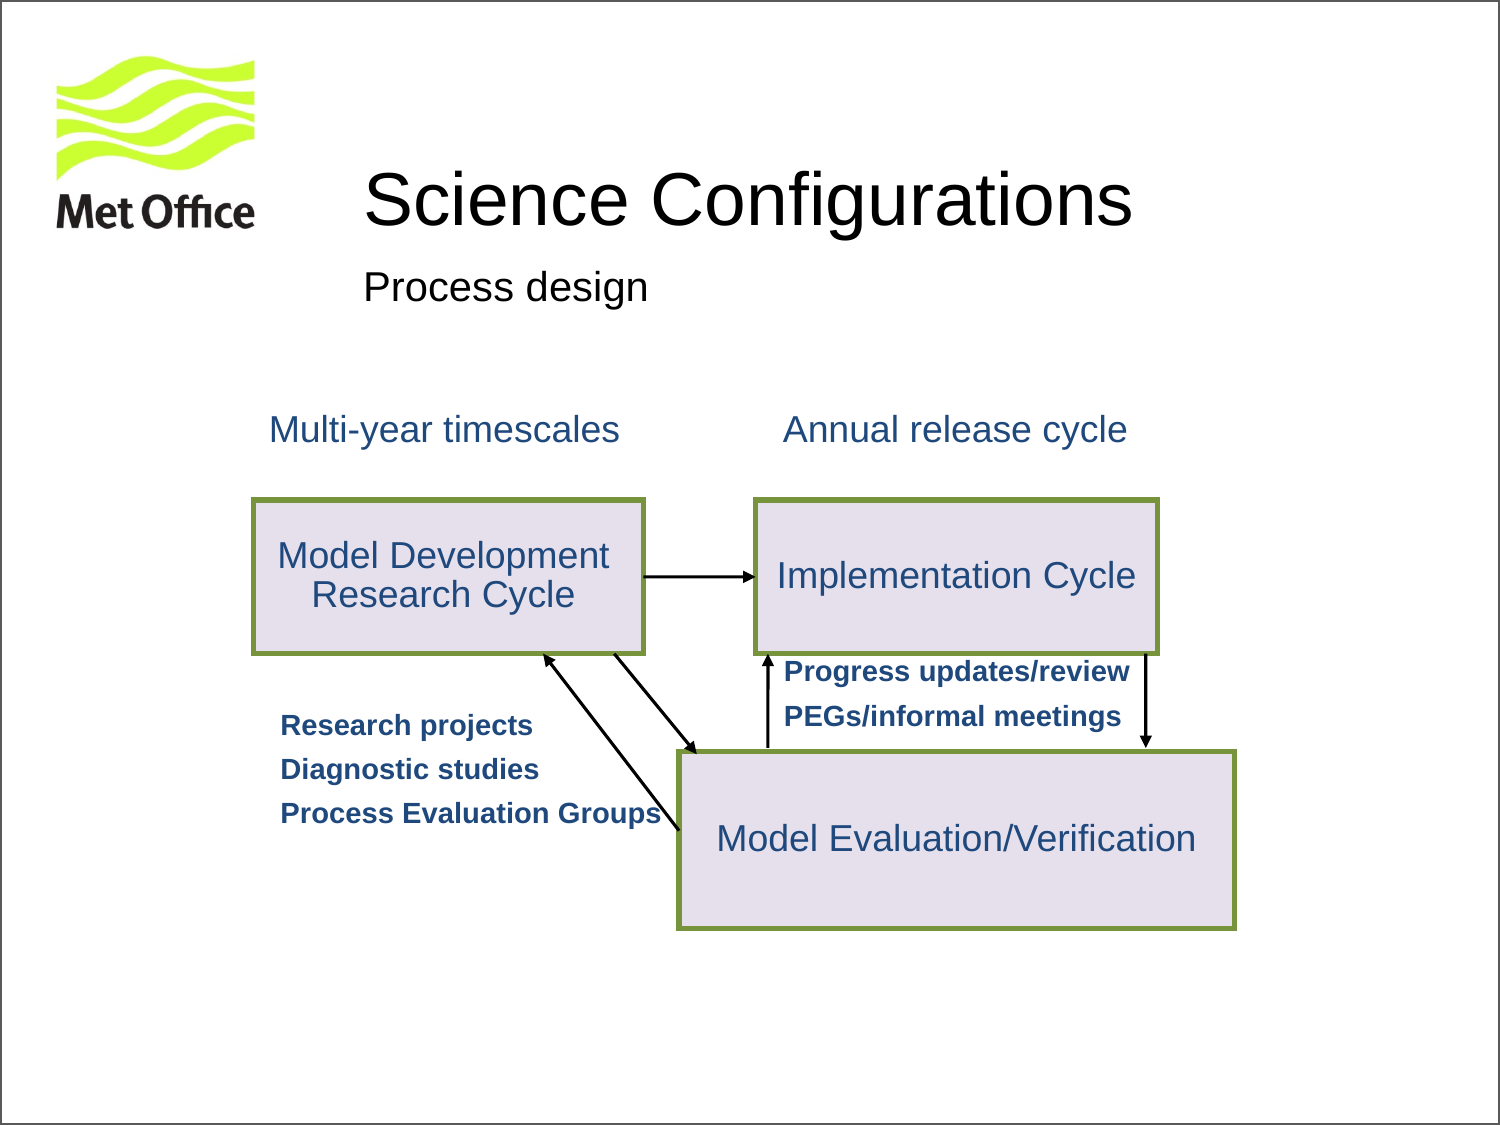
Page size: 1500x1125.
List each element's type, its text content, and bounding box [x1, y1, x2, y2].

text_box [761, 653, 769, 748]
title Science Configurations [348, 94, 1495, 249]
text_box Progress updates/review PEGs/informal meetings [769, 650, 1199, 784]
picture [24, 21, 287, 262]
subtitle Process design [348, 252, 1495, 336]
text_box Annual release cycle [768, 404, 1146, 458]
text_box Model Development Research Cycle [253, 500, 644, 654]
text_box Model Evaluation/Verification [679, 751, 1235, 929]
text_box [543, 653, 582, 703]
text_box Research projects Diagnostic studies Process Evaluation Groups [265, 703, 696, 837]
text_box Implementation Cycle [755, 500, 1158, 654]
text_box Multi-year timescales [254, 404, 703, 458]
text_box [643, 570, 756, 584]
